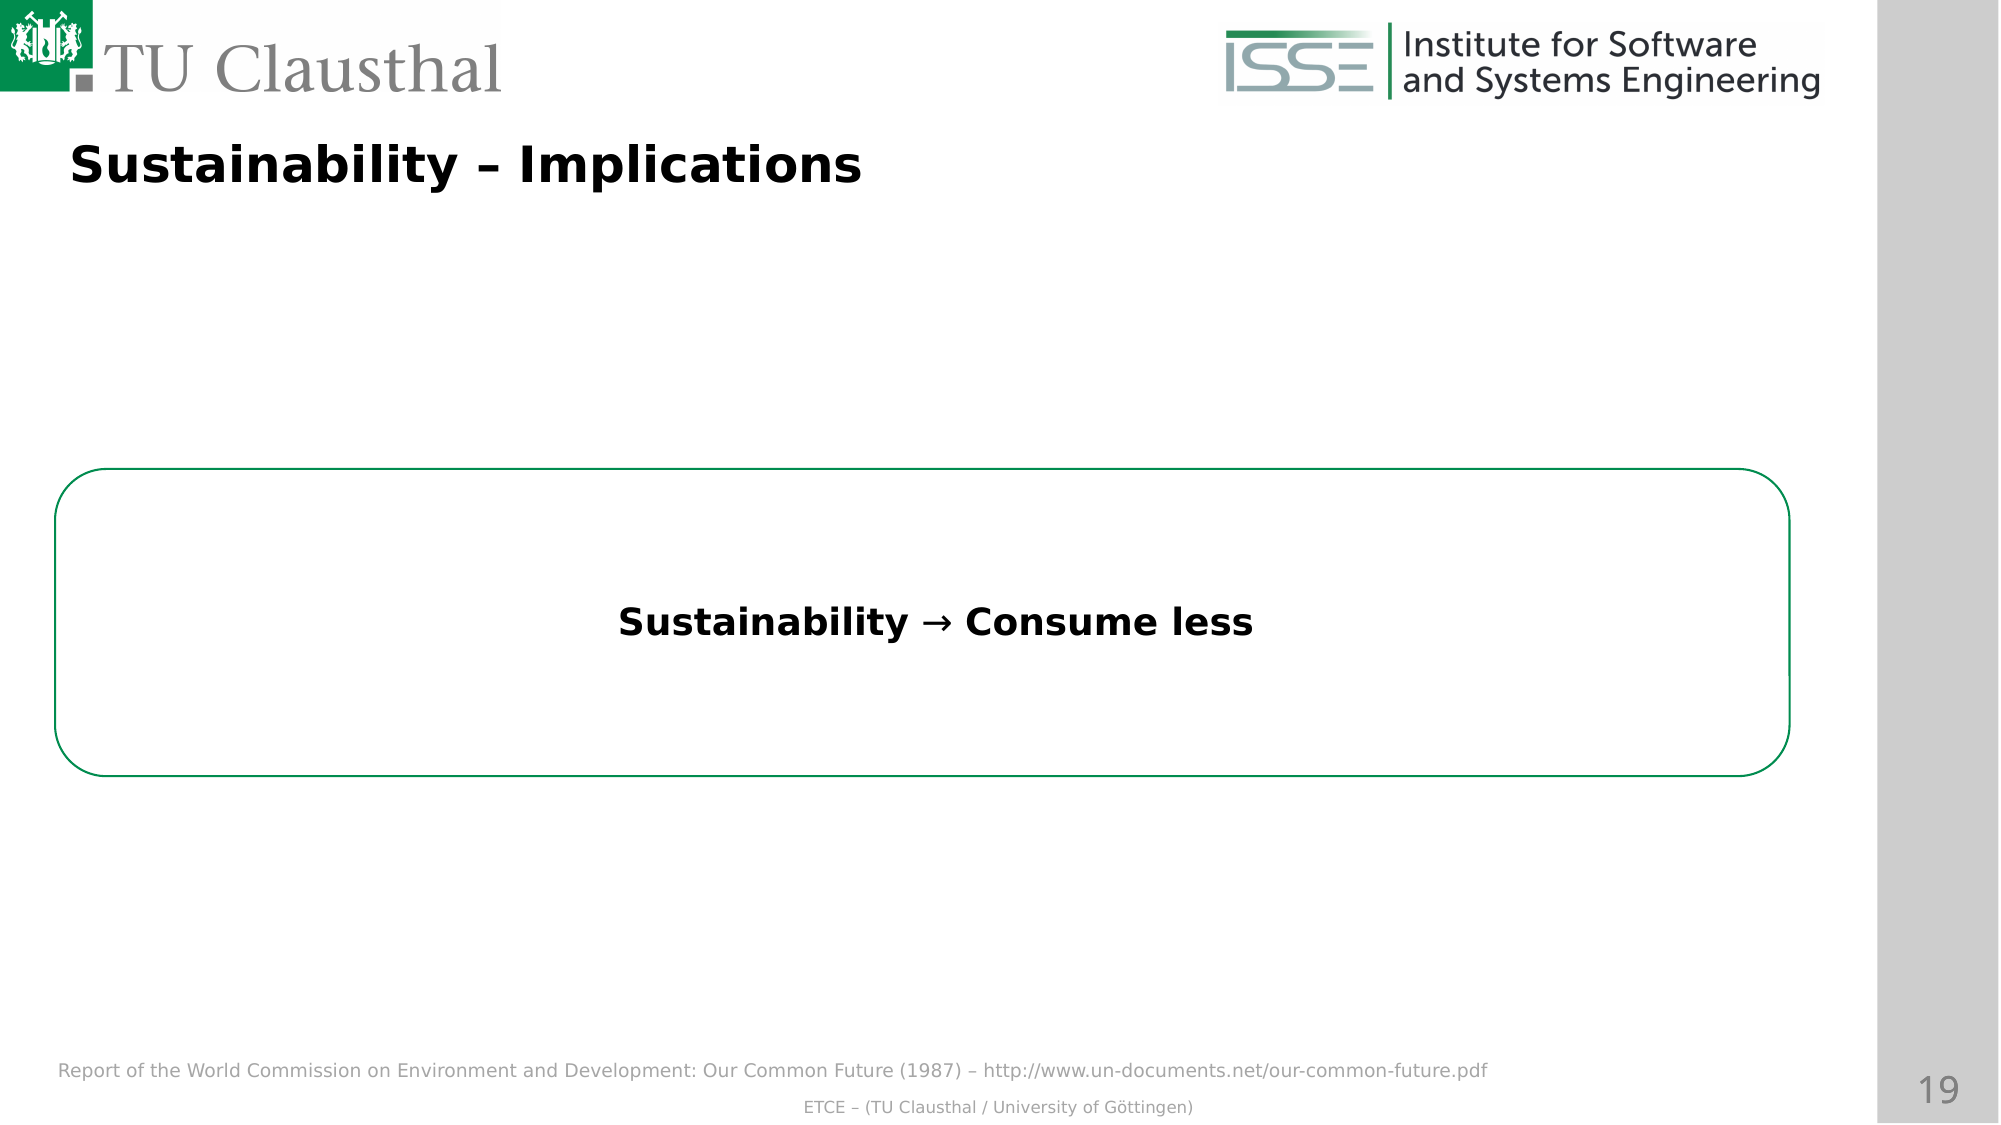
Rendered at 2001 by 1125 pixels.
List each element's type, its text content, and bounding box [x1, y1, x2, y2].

text_box Sustainability – Implications [55, 125, 1818, 207]
text_box [54, 467, 1791, 778]
text_box Report of the World Commission on Environment and Development: Our Common Future (1987) – http://www.un-documents.net/our-common-future.pdf [43, 1051, 1761, 1089]
picture [1218, 22, 1825, 106]
text_box Sustainability → Consume less [55, 208, 1818, 1034]
picture [0, 0, 501, 92]
